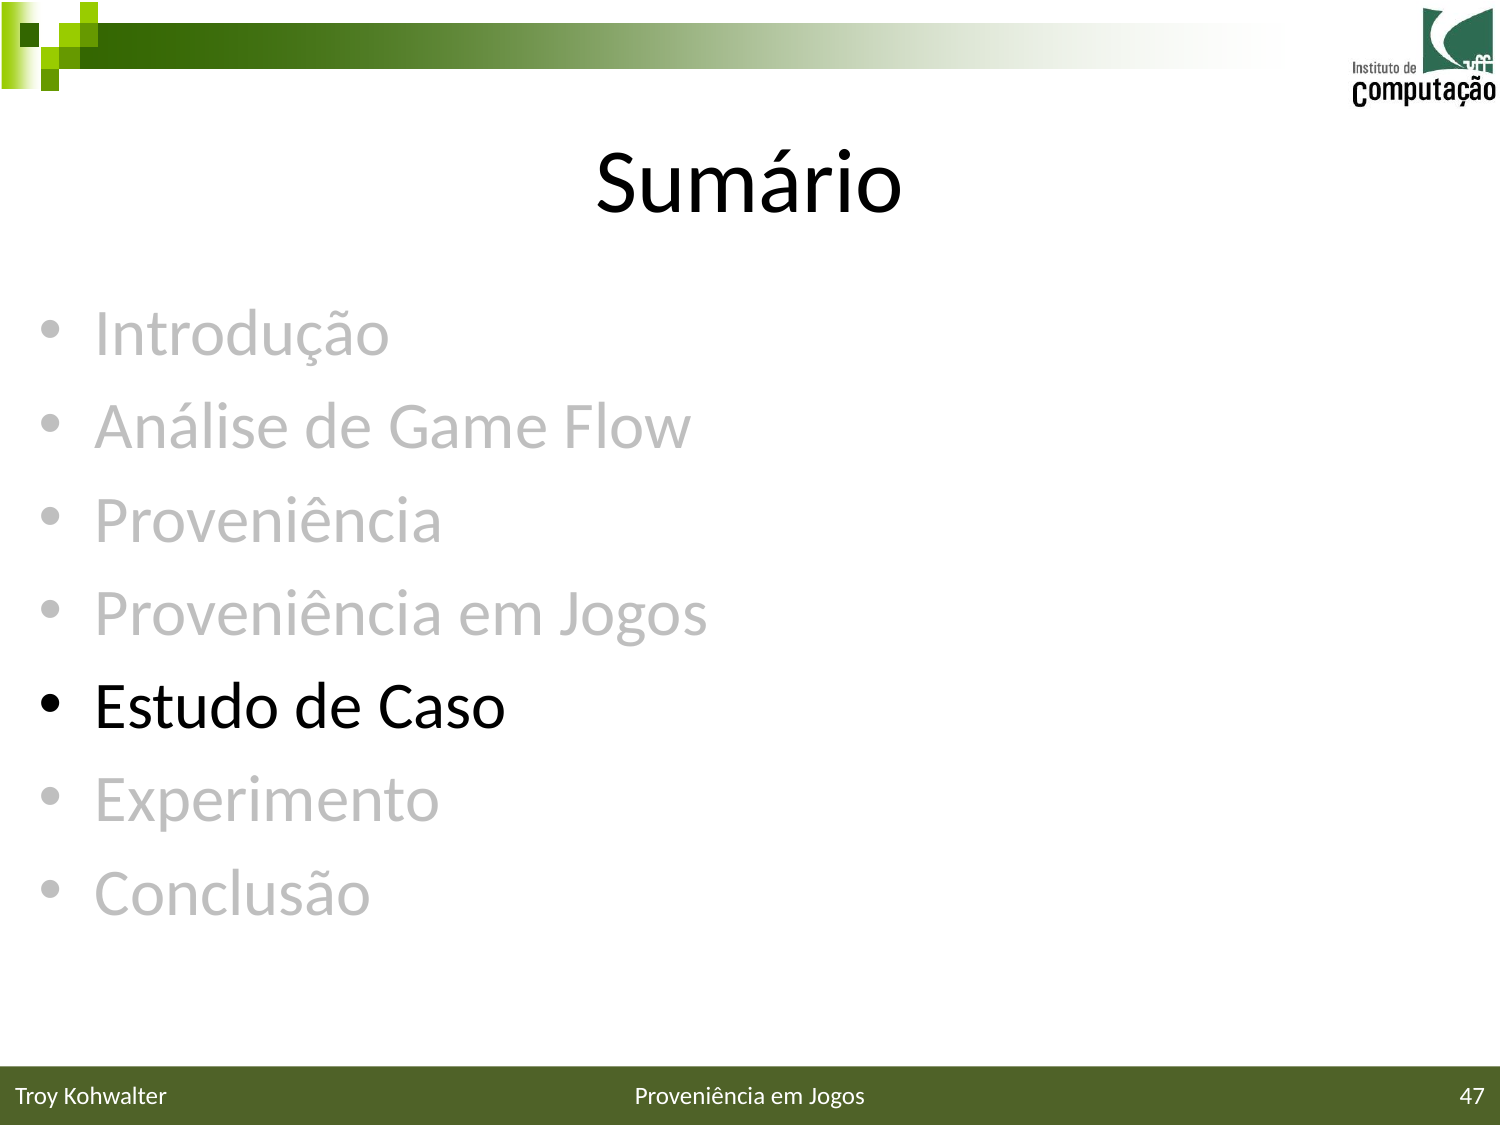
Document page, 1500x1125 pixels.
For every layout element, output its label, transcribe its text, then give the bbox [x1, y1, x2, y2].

title Sumário [75, 82, 1425, 270]
list Introdução Análise de Game Flow Proveniência Proveniência em Jogos Estudo de Caso Experimento Conclusão [23, 281, 1477, 1055]
footer Proveniência em Jogos [512, 1065, 988, 1125]
slide_number Troy Kohwalter [0, 1065, 350, 1125]
slide_number 47 [1149, 1065, 1500, 1125]
